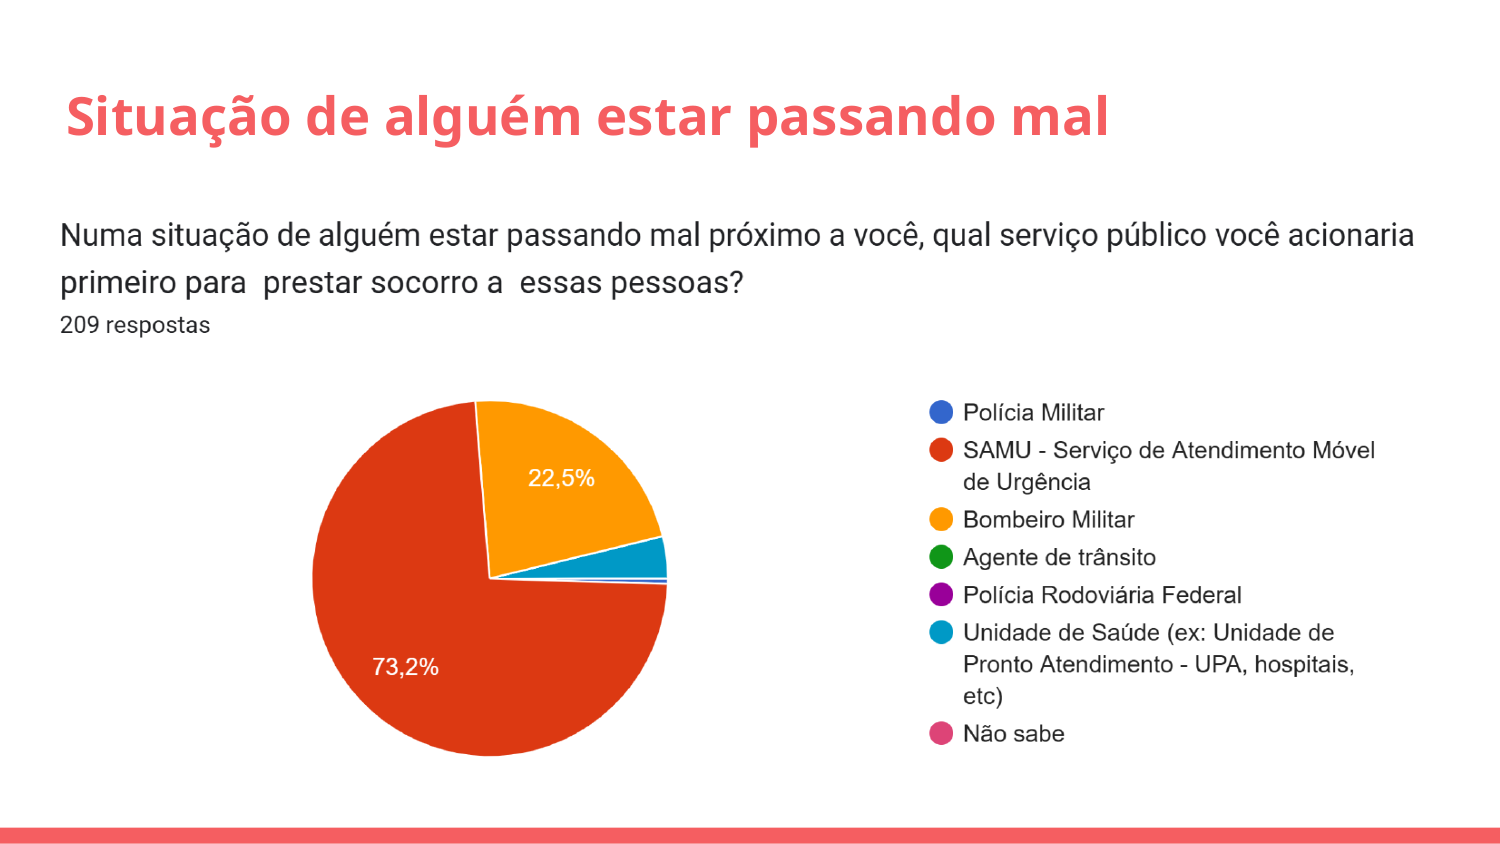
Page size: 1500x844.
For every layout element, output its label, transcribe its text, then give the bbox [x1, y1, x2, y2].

title Situação de alguém estar passando mal [51, 64, 1449, 165]
picture [12, 166, 1462, 825]
